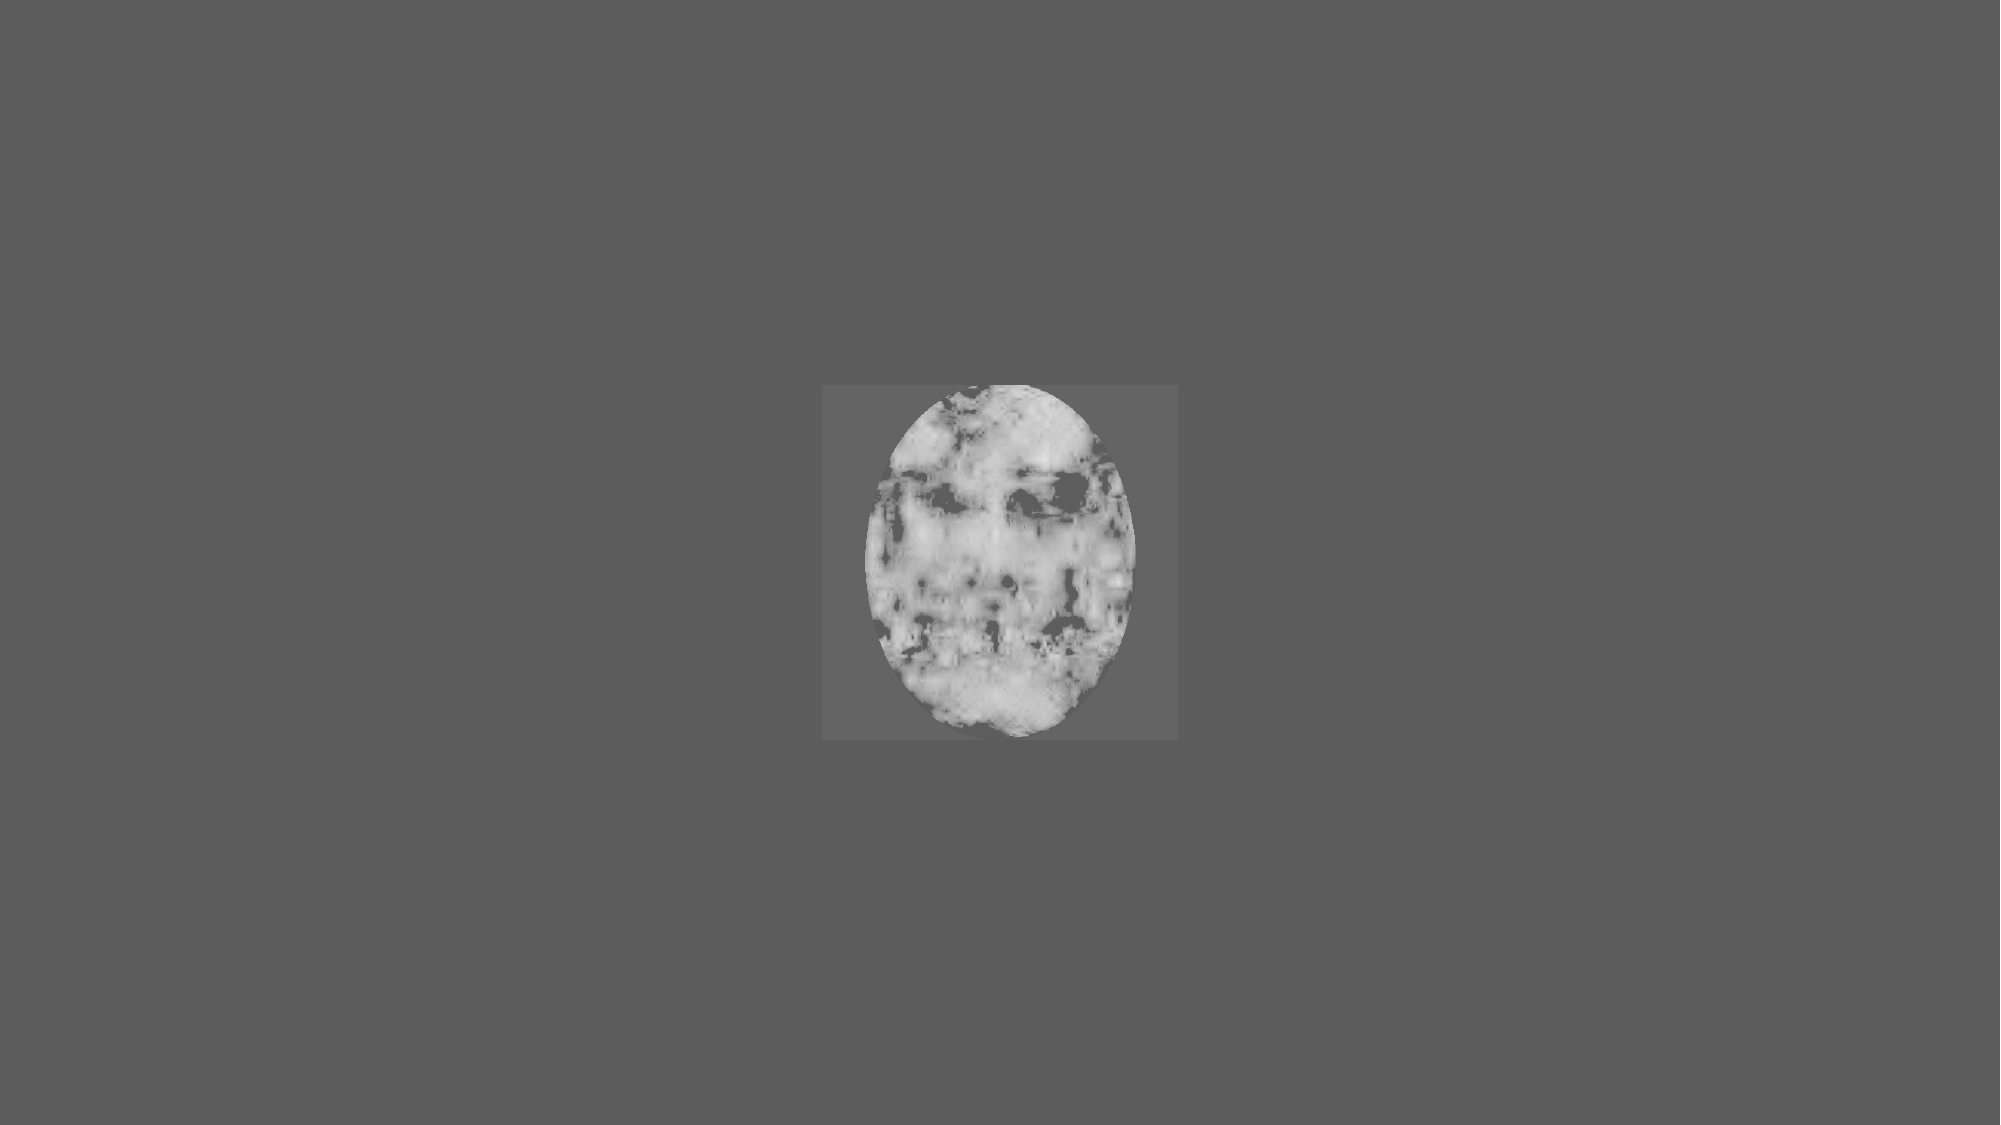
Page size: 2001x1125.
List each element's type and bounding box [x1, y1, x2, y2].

picture [822, 385, 1178, 740]
